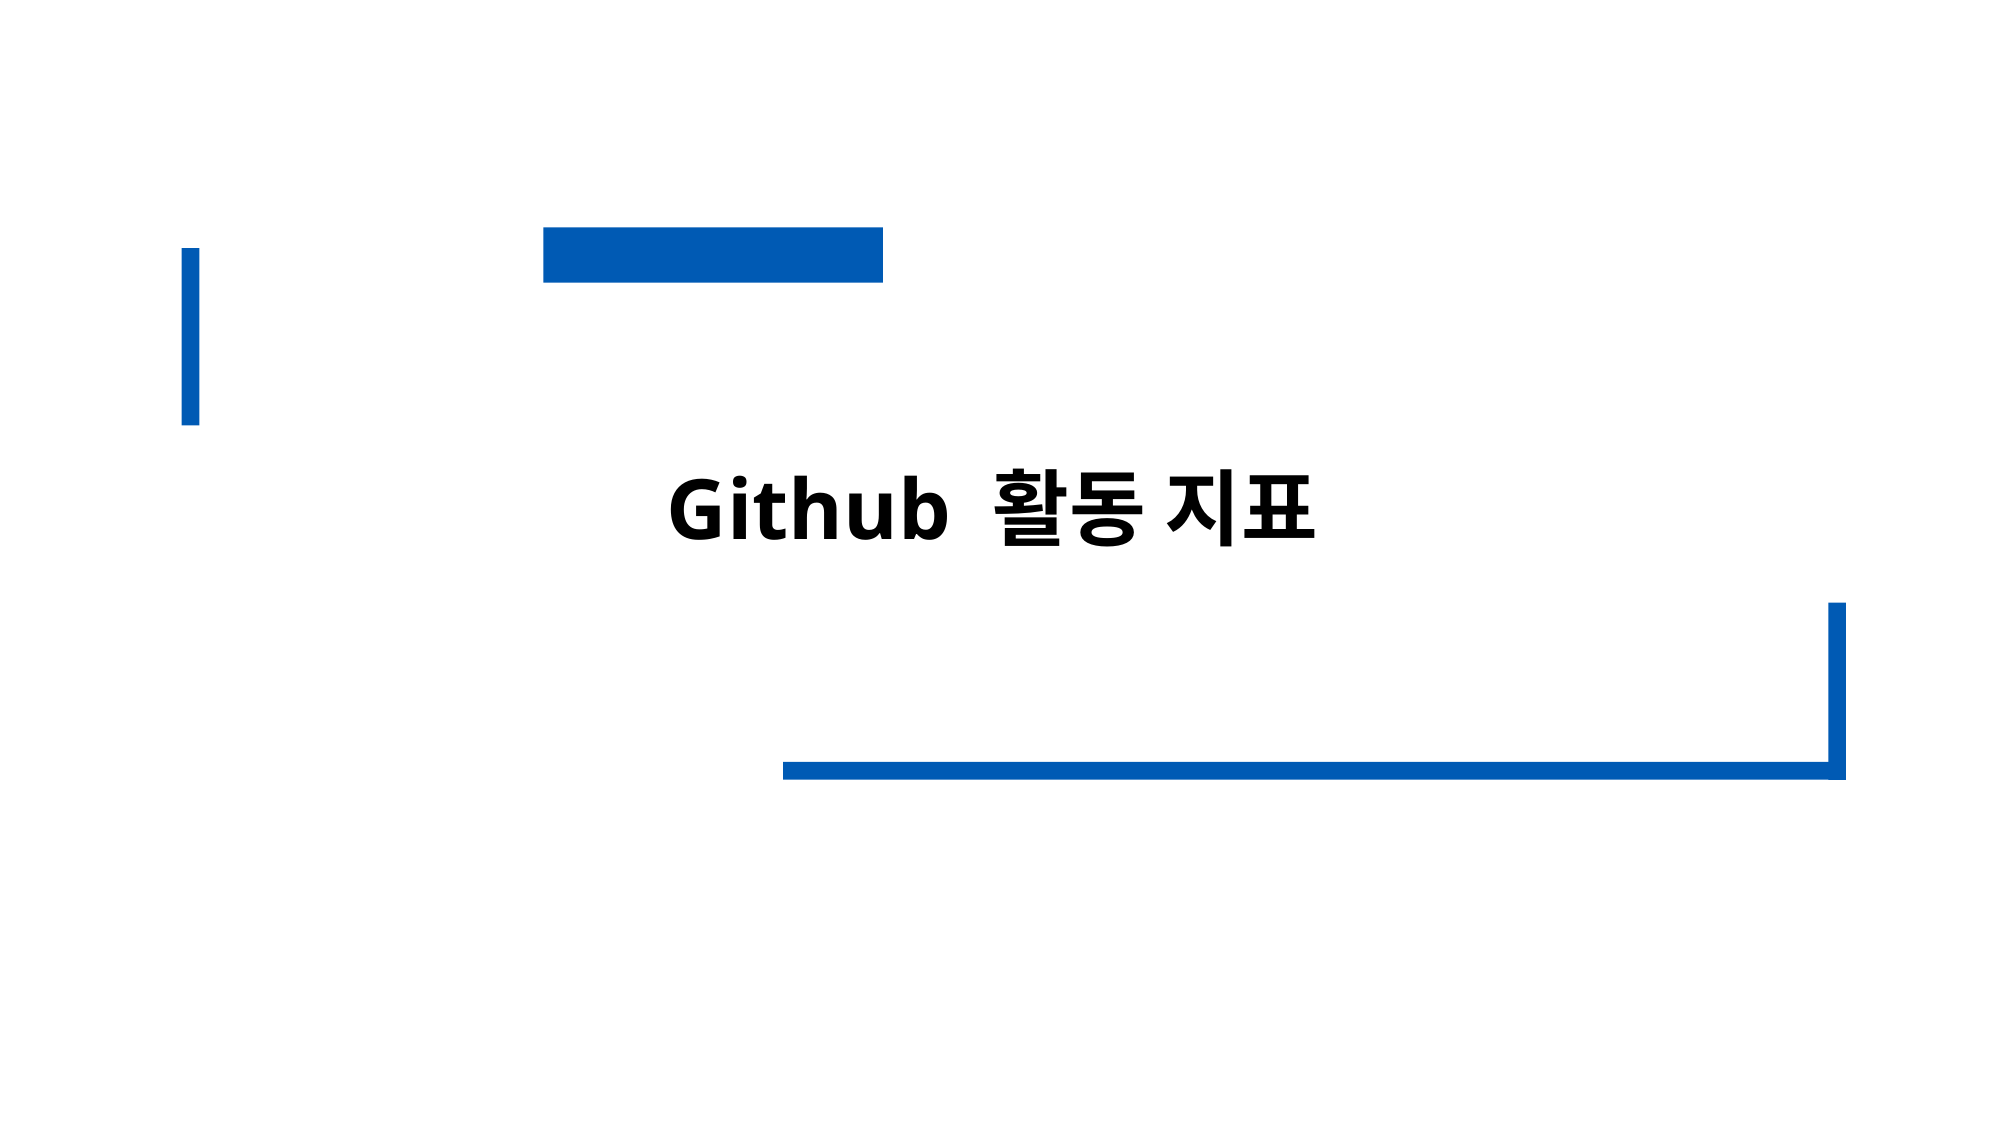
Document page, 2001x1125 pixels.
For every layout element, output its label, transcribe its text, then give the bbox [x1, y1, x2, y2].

list Github 활동 지표 [267, 305, 1733, 721]
